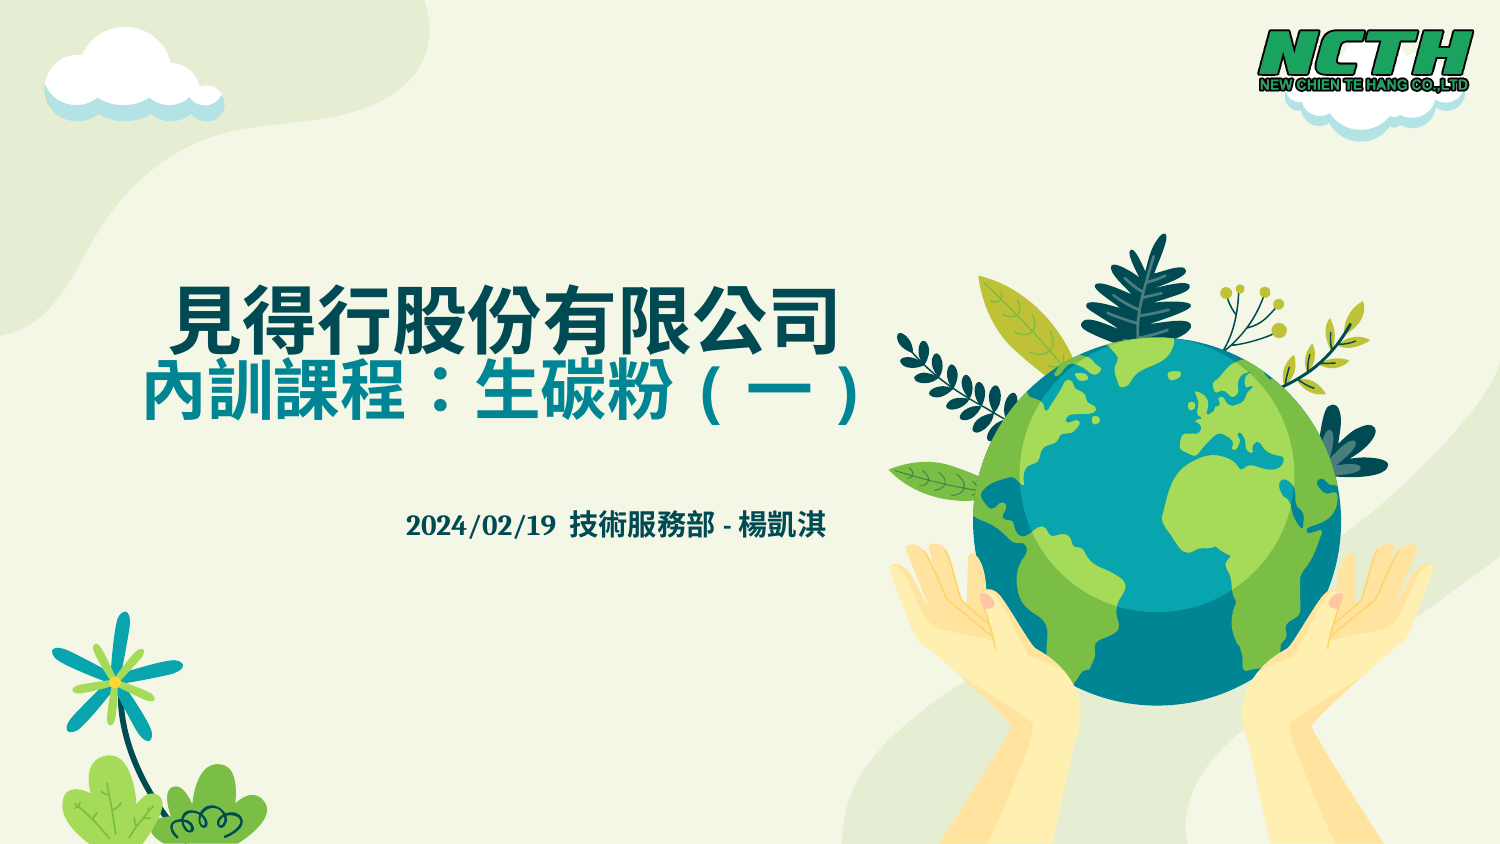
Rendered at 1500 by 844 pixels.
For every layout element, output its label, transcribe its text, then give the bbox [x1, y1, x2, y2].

subtitle 2024/02/19 技術服務部-楊凱淇 [180, 491, 842, 561]
picture [1255, 27, 1478, 98]
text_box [888, 233, 1435, 844]
title 見得行股份有限公司 內訓課程：生碳粉(一) [116, 225, 893, 494]
